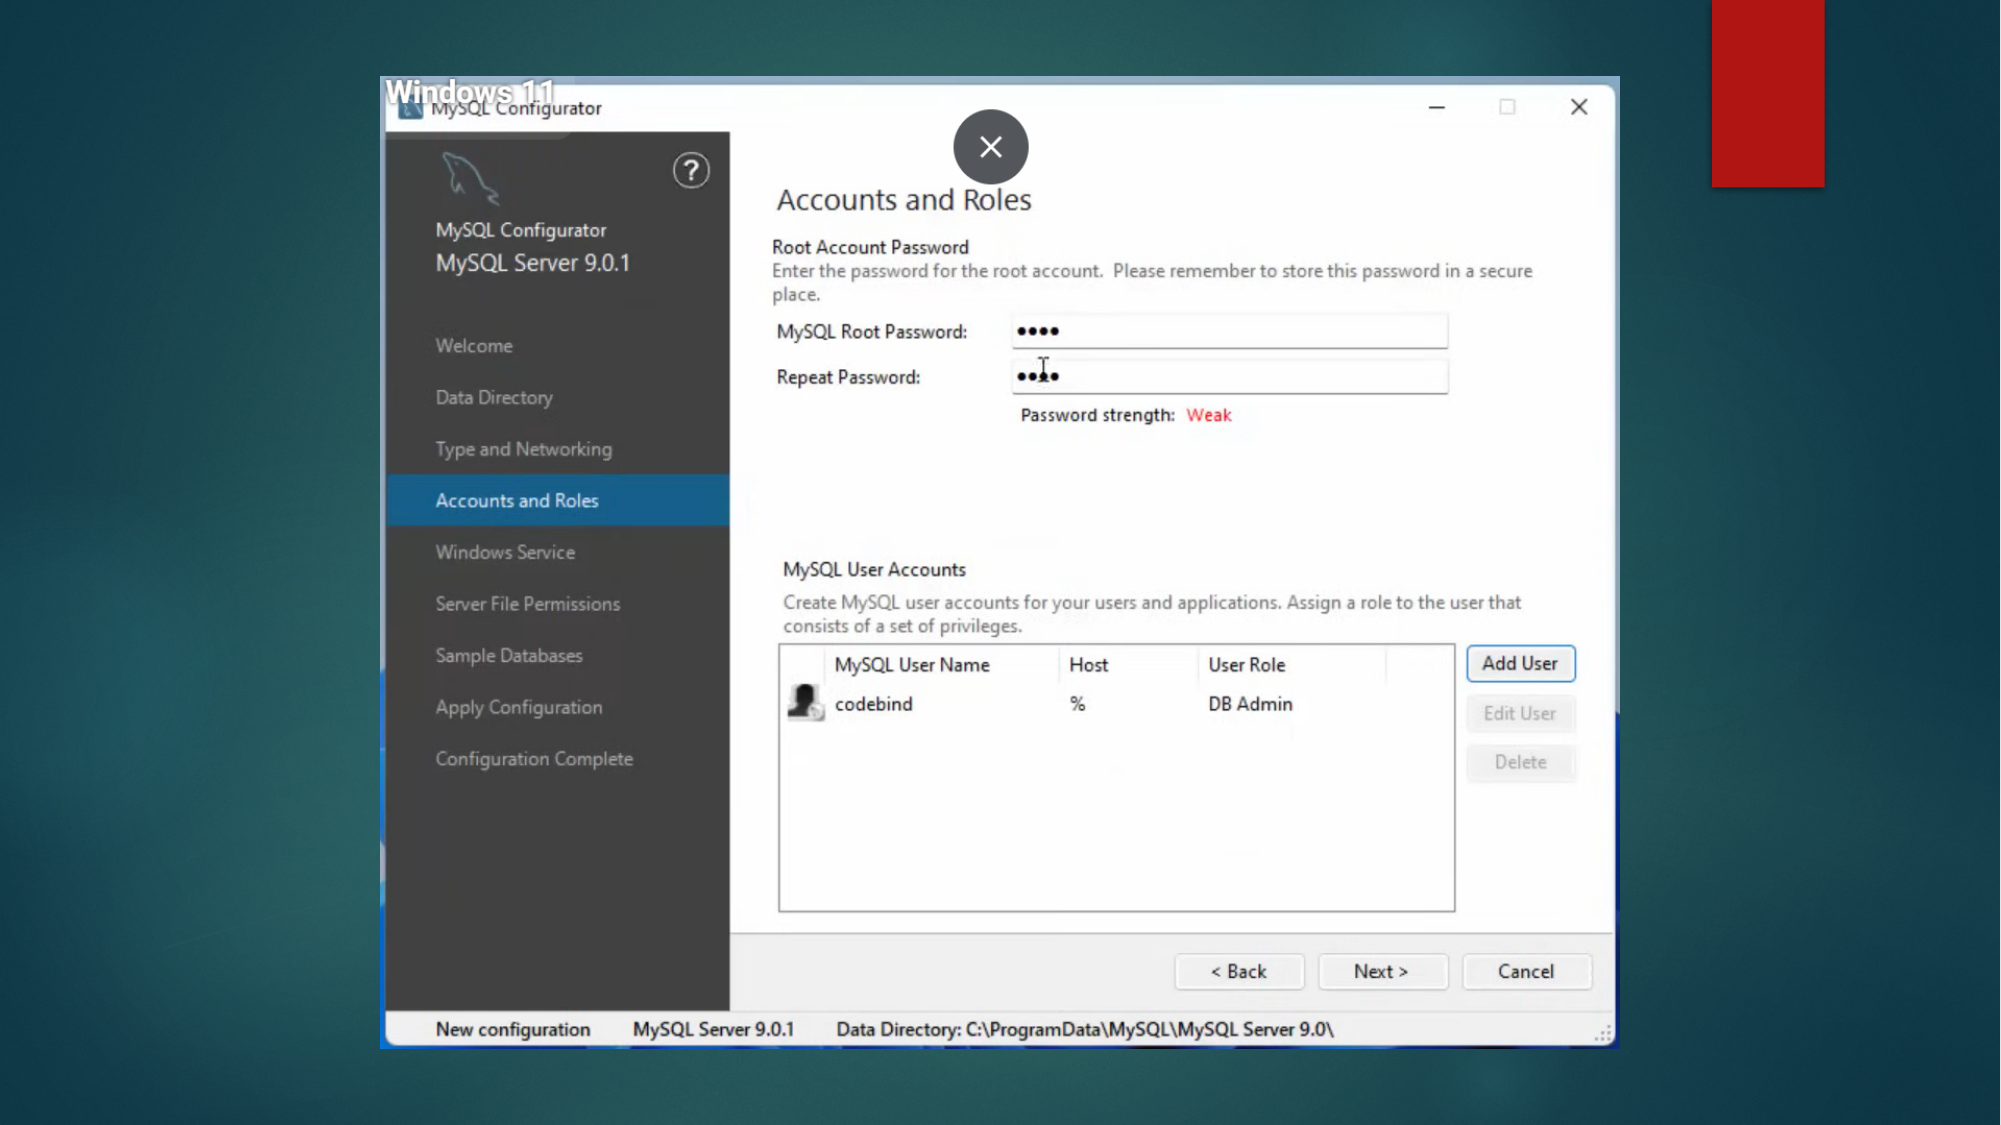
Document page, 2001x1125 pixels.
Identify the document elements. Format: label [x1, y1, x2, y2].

picture [0, 0, 1620, 1125]
